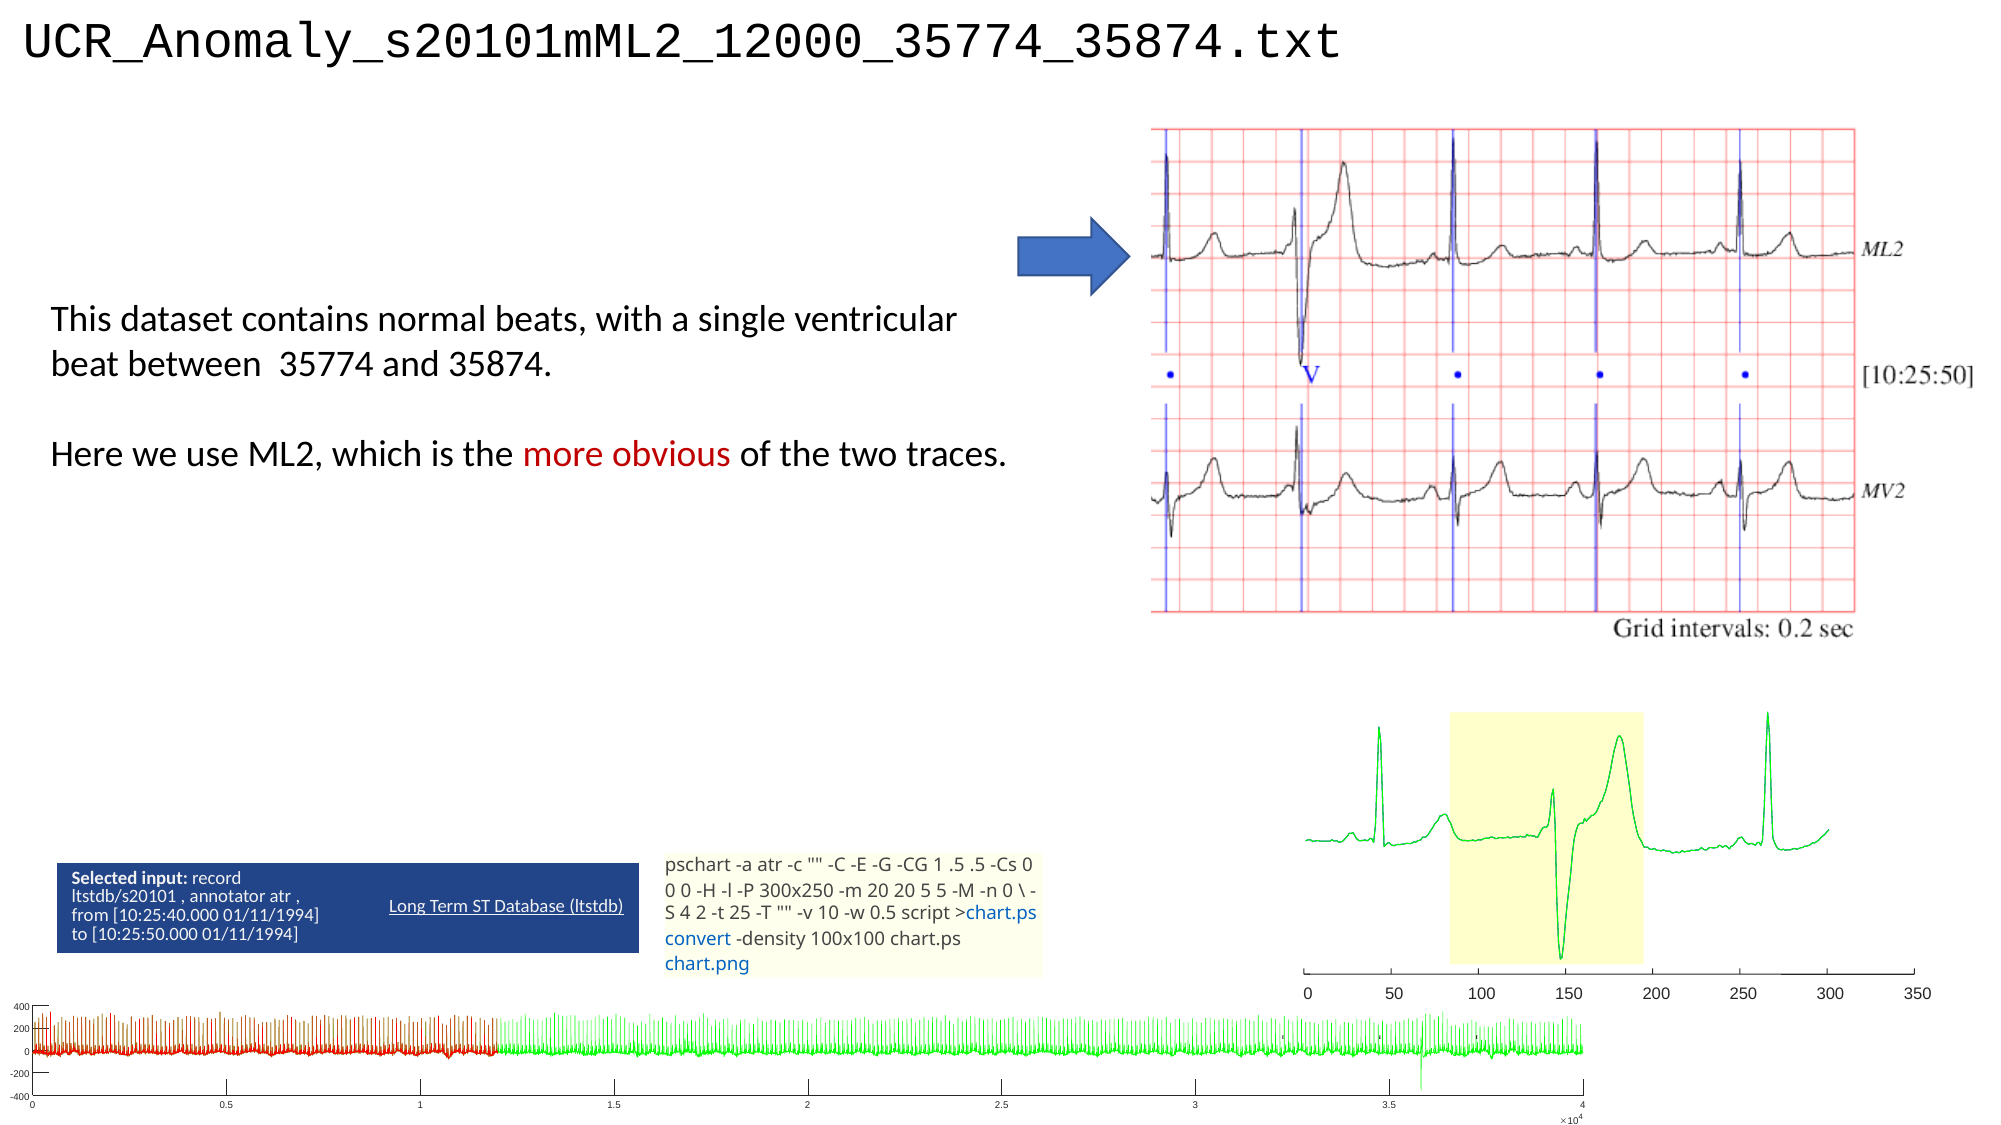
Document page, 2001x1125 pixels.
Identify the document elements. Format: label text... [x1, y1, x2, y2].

text_box 350 [1903, 983, 1932, 1004]
text_box [1017, 216, 1131, 297]
table_header Selected input: record ltstdb/s20101 , annotator atr , from [10:25:40.000 01/11/1994] to [10:25:50.000 01/11/1994] [57, 863, 348, 953]
table_header Long Term ST Database (ltstdb) [348, 863, 639, 953]
text_box 200 [1644, 983, 1671, 995]
text_box [1644, 712, 1829, 853]
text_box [1282, 712, 1644, 1039]
text_box 300 [1816, 983, 1845, 1004]
text_box pschart -a atr -c "" -C -E -G -CG 1 .5 .5 -Cs 0 0 0 -H -l -P 300x250 -m 20 20 5 5 -M -n 0 \ -S 4 2 -t 25 -T "" -v 10 -w 0.5 script >chart.ps convert -density 100x100 chart.ps chart.png [664, 852, 1044, 978]
picture [0, 995, 1773, 1125]
text_box This dataset contains normal beats, with a single ventricular beat between 35774 and 35874. Here we use ML2, which is the more obvious of the two traces. [35, 286, 1044, 481]
text_box UCR_Anomaly_s20101mML2_12000_35774_35874.txt [8, 0, 1516, 75]
text_box 250 [1729, 983, 1758, 995]
picture [1151, 67, 2001, 678]
